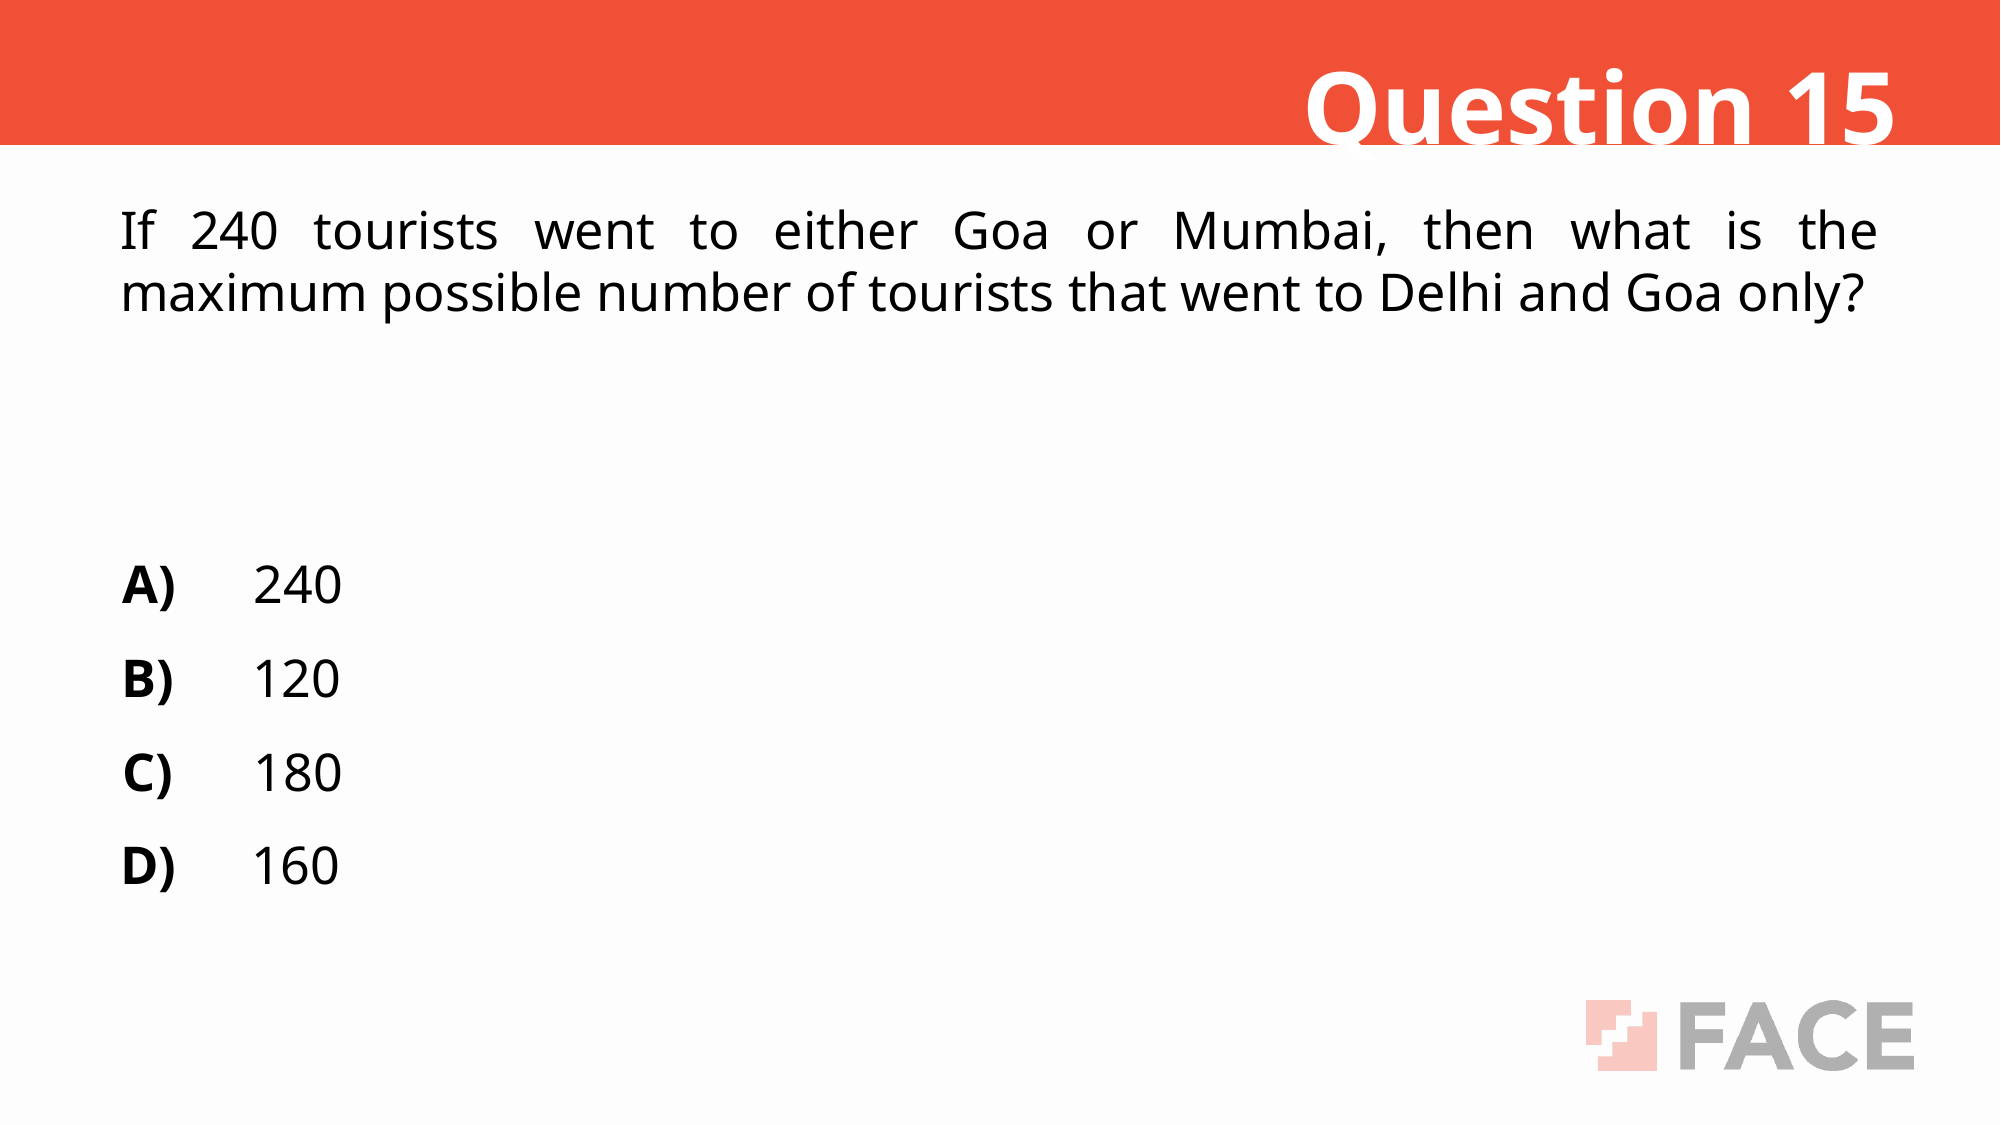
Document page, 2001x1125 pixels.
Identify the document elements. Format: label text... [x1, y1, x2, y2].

text_box A) [107, 512, 223, 622]
text_box If 240 tourists went to either Goa or Mumbai, then what is the maximum possible number of tourists that went to Delhi and Goa only? [105, 189, 1895, 330]
text_box 160 [236, 793, 1893, 903]
text_box Question 15 [638, 37, 1914, 173]
text_box C) [107, 701, 223, 810]
text_box 180 [238, 701, 1896, 810]
text_box [0, 0, 2000, 147]
text_box D) [105, 793, 220, 903]
text_box B) [106, 606, 221, 716]
picture [1586, 1000, 1914, 1072]
text_box 120 [237, 606, 1894, 716]
text_box 240 [238, 512, 1896, 622]
